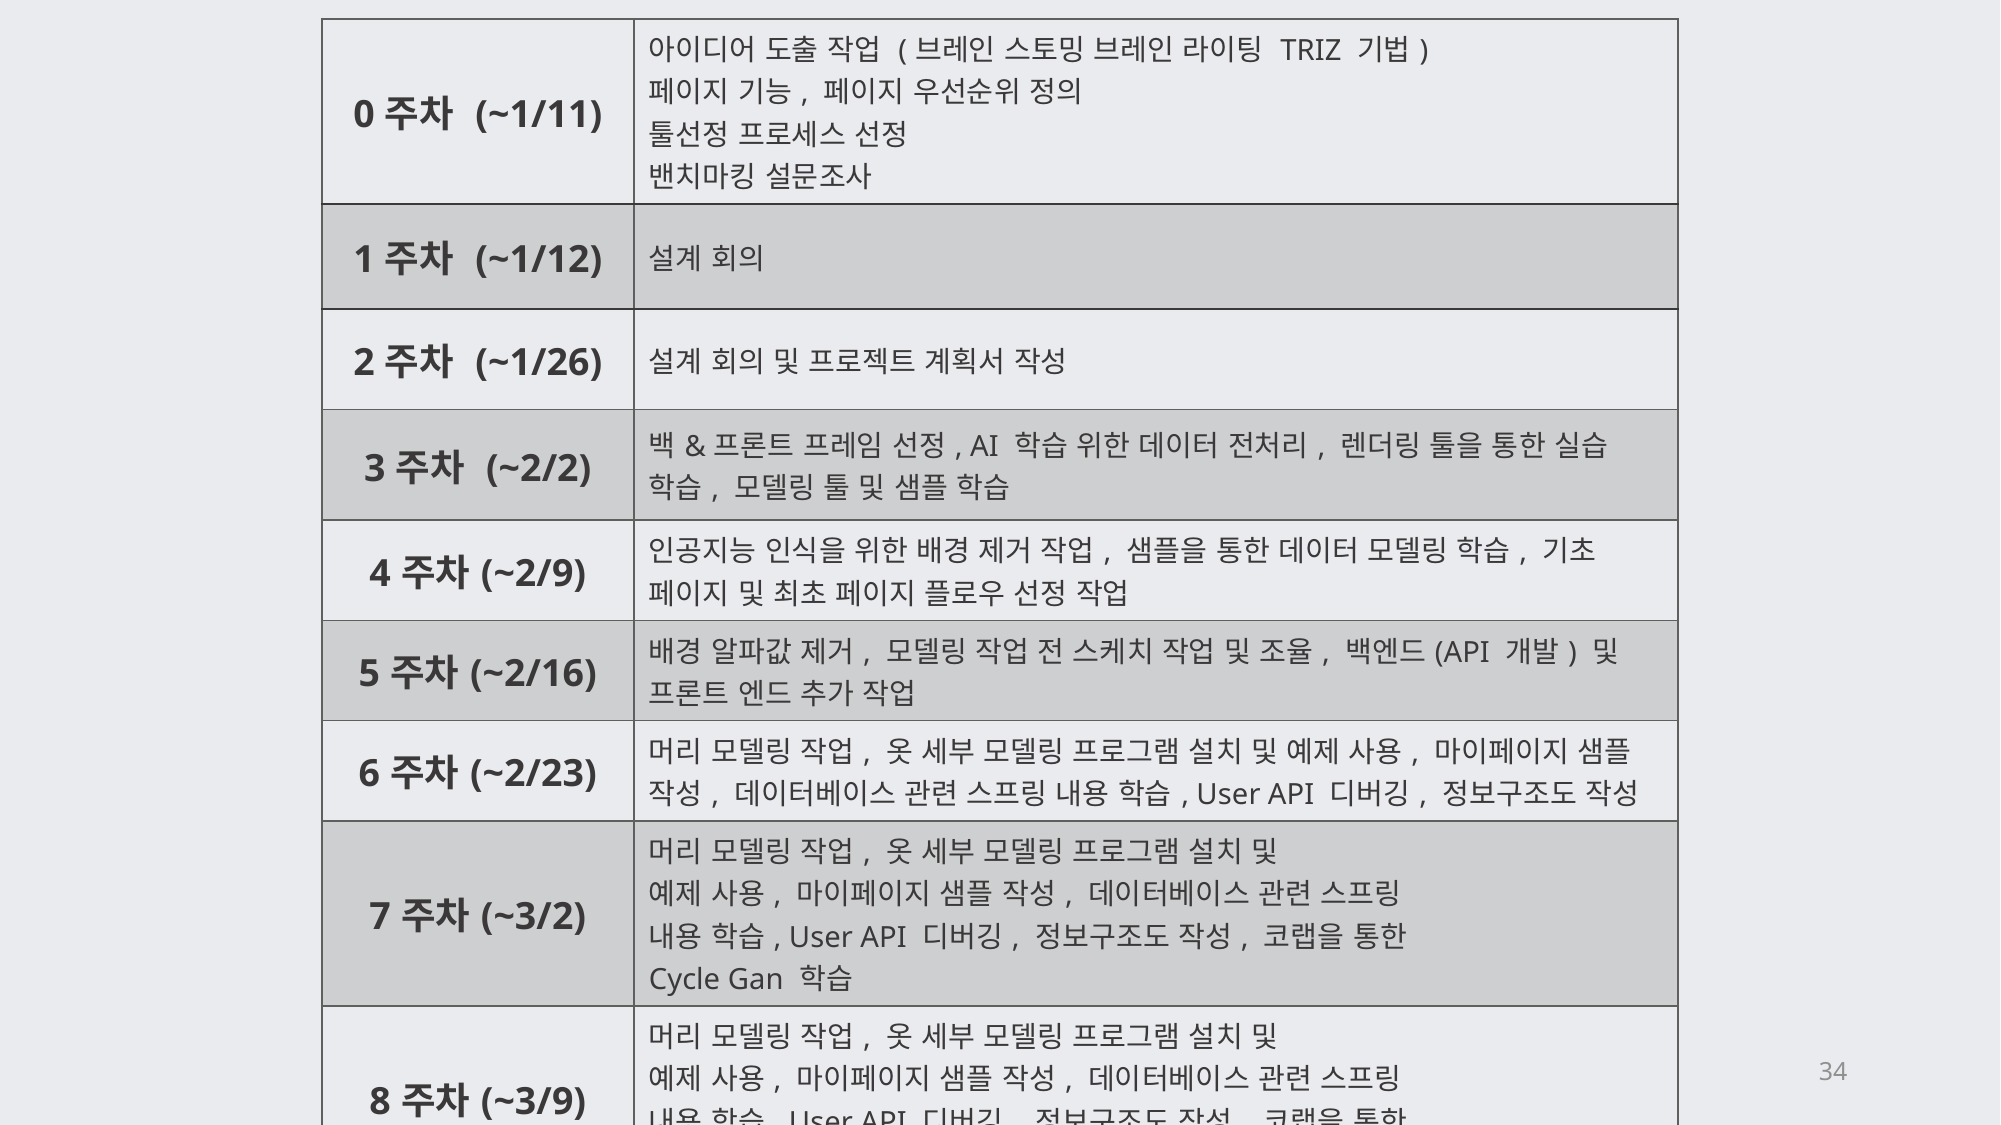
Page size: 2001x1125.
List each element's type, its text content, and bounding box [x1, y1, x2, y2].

table_cell 1주차 (~1/12) [323, 205, 633, 308]
table_header 0주차 (~1/11) [323, 20, 633, 203]
table_cell 머리 모델링 작업, 옷 세부 모델링 프로그램 설치 및 예제 사용, 마이페이지 샘플 작성, 데이터베이스 관련 스프링 내용 학습, User API 디버깅, 정보구조도 작성, 코랩을 통한 Cycle Gan 학습 [635, 1007, 1677, 1125]
table_cell 백&프론트 프레임 선정, AI 학습 위한 데이터 전처리, 렌더링 툴을 통한 실습 학습, 모델링 툴 및 샘플 학습 [635, 410, 1677, 519]
table_cell 3주차 (~2/2) [323, 410, 633, 519]
table_cell 설계 회의 [635, 205, 1677, 308]
table_cell 2주차 (~1/26) [323, 310, 633, 409]
table_cell 7주차(~3/2) [323, 822, 633, 1005]
table_cell 인공지능 인식을 위한 배경 제거 작업, 샘플을 통한 데이터 모델링 학습, 기초 페이지 및 최초 페이지 플로우 선정 작업 [635, 521, 1677, 620]
table_cell 5주차(~2/16) [323, 621, 633, 720]
slide_number 34 [1412, 1042, 1863, 1103]
table_cell 설계 회의 및 프로젝트 계획서 작성 [635, 310, 1677, 409]
table_cell 머리 모델링 작업, 옷 세부 모델링 프로그램 설치 및 예제 사용, 마이페이지 샘플 작성, 데이터베이스 관련 스프링 내용 학습, User API 디버깅, 정보구조도 작성, 코랩을 통한 Cycle Gan 학습 [635, 822, 1677, 1005]
table_cell 배경 알파값 제거, 모델링 작업 전 스케치 작업 및 조율, 백엔드(API 개발) 및 프론트 엔드 추가 작업 [635, 621, 1677, 720]
table_cell 4주차(~2/9) [323, 521, 633, 620]
table_header 아이디어 도출 작업 (브레인 스토밍 브레인 라이팅 TRIZ 기법) 페이지 기능, 페이지 우선순위 정의 툴선정 프로세스 선정 밴치마킹 설문조사 [635, 20, 1677, 203]
table_cell 6주차(~2/23) [323, 721, 633, 820]
table_cell 8주차(~3/9) [323, 1007, 633, 1125]
table_cell 머리 모델링 작업, 옷 세부 모델링 프로그램 설치 및 예제 사용, 마이페이지 샘플 작성, 데이터베이스 관련 스프링 내용 학습, User API 디버깅, 정보구조도 작성 [635, 721, 1677, 820]
